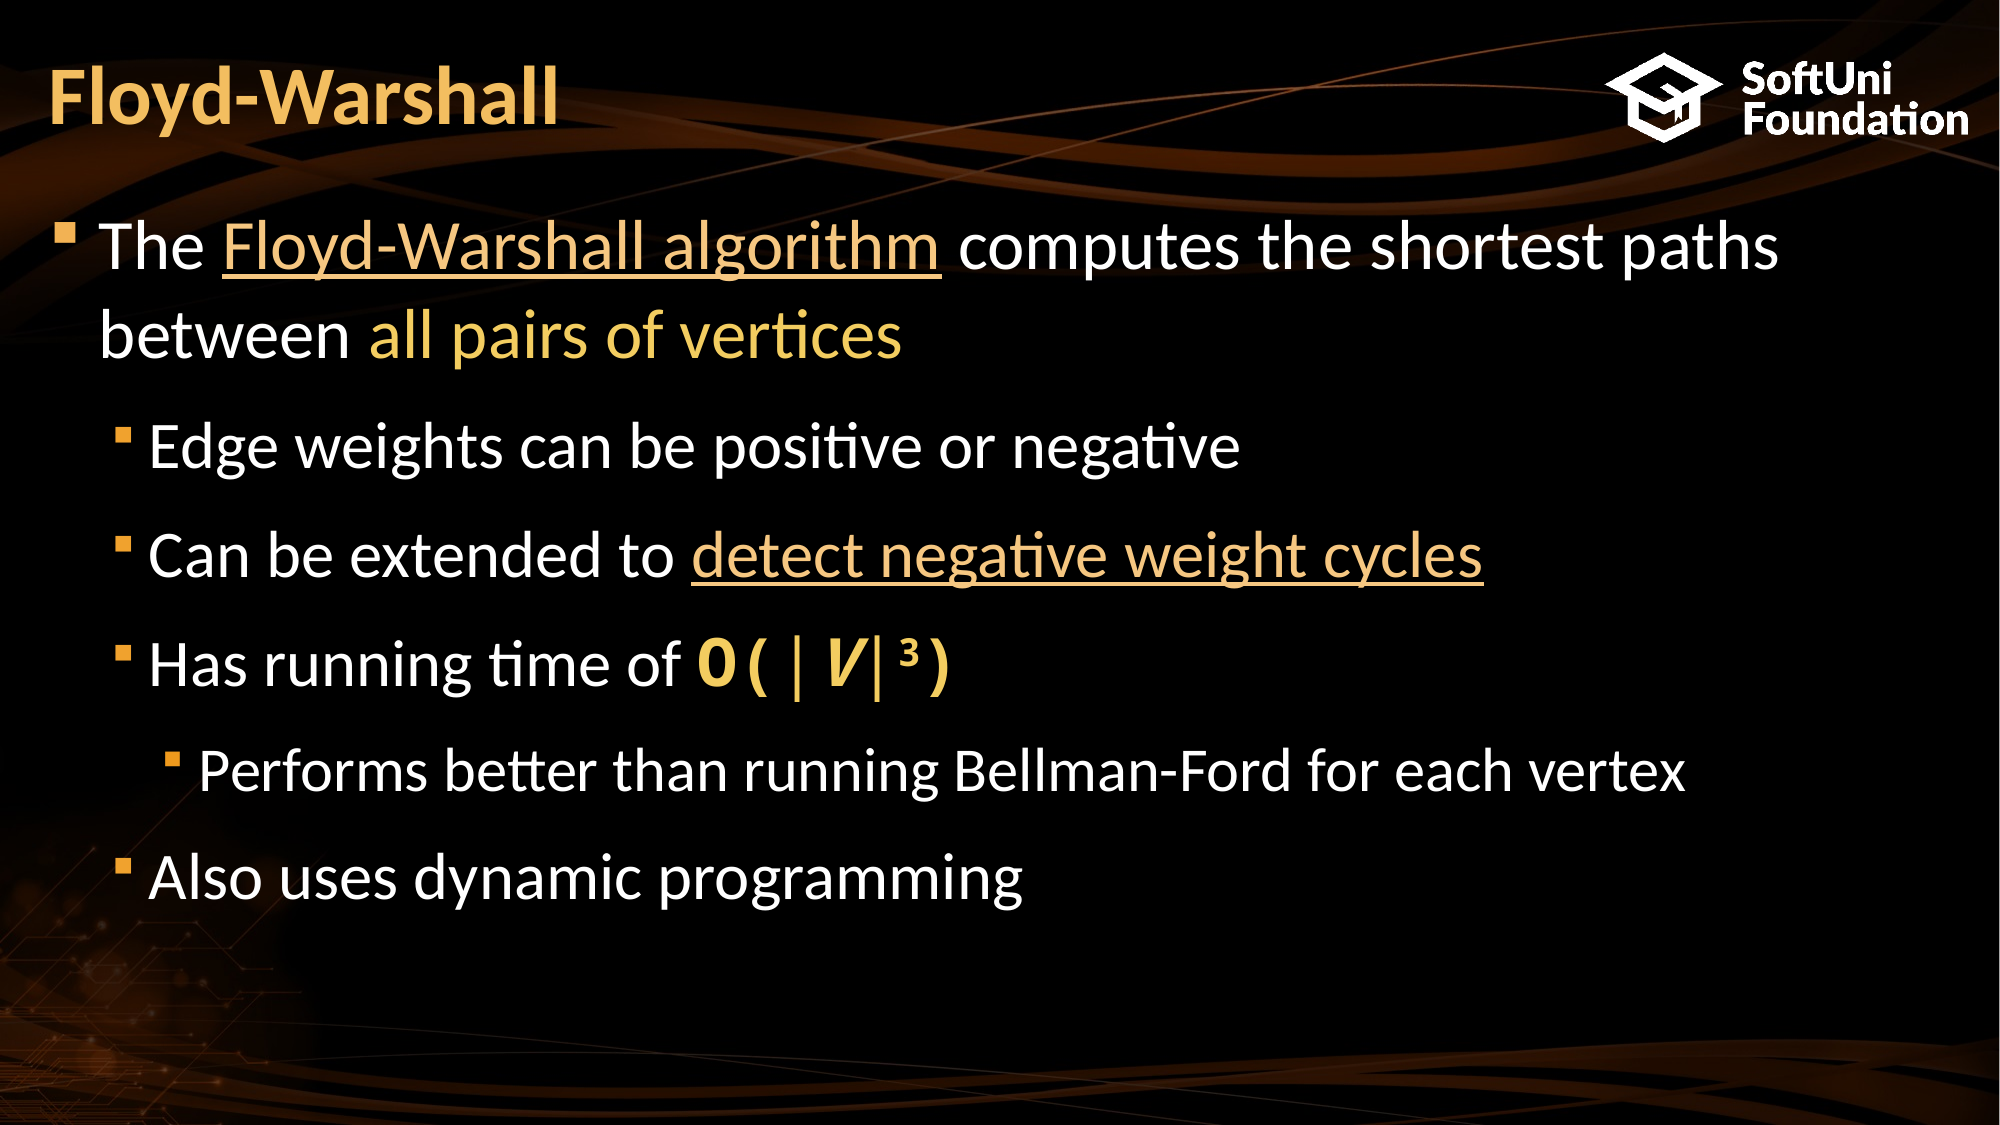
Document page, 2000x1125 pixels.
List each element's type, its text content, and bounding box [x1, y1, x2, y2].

picture [0, 0, 2000, 1125]
list The Floyd-Warshall algorithm computes the shortest paths between all pairs of vertices Edge weights can be positive or negative Can be extended to detect negative weight cycles Has running time of O(|V|3) Performs better than running Bellman-Ford for each vertex Also uses dynamic programming [31, 188, 1968, 1103]
title Floyd-Warshall [30, 6, 1602, 189]
